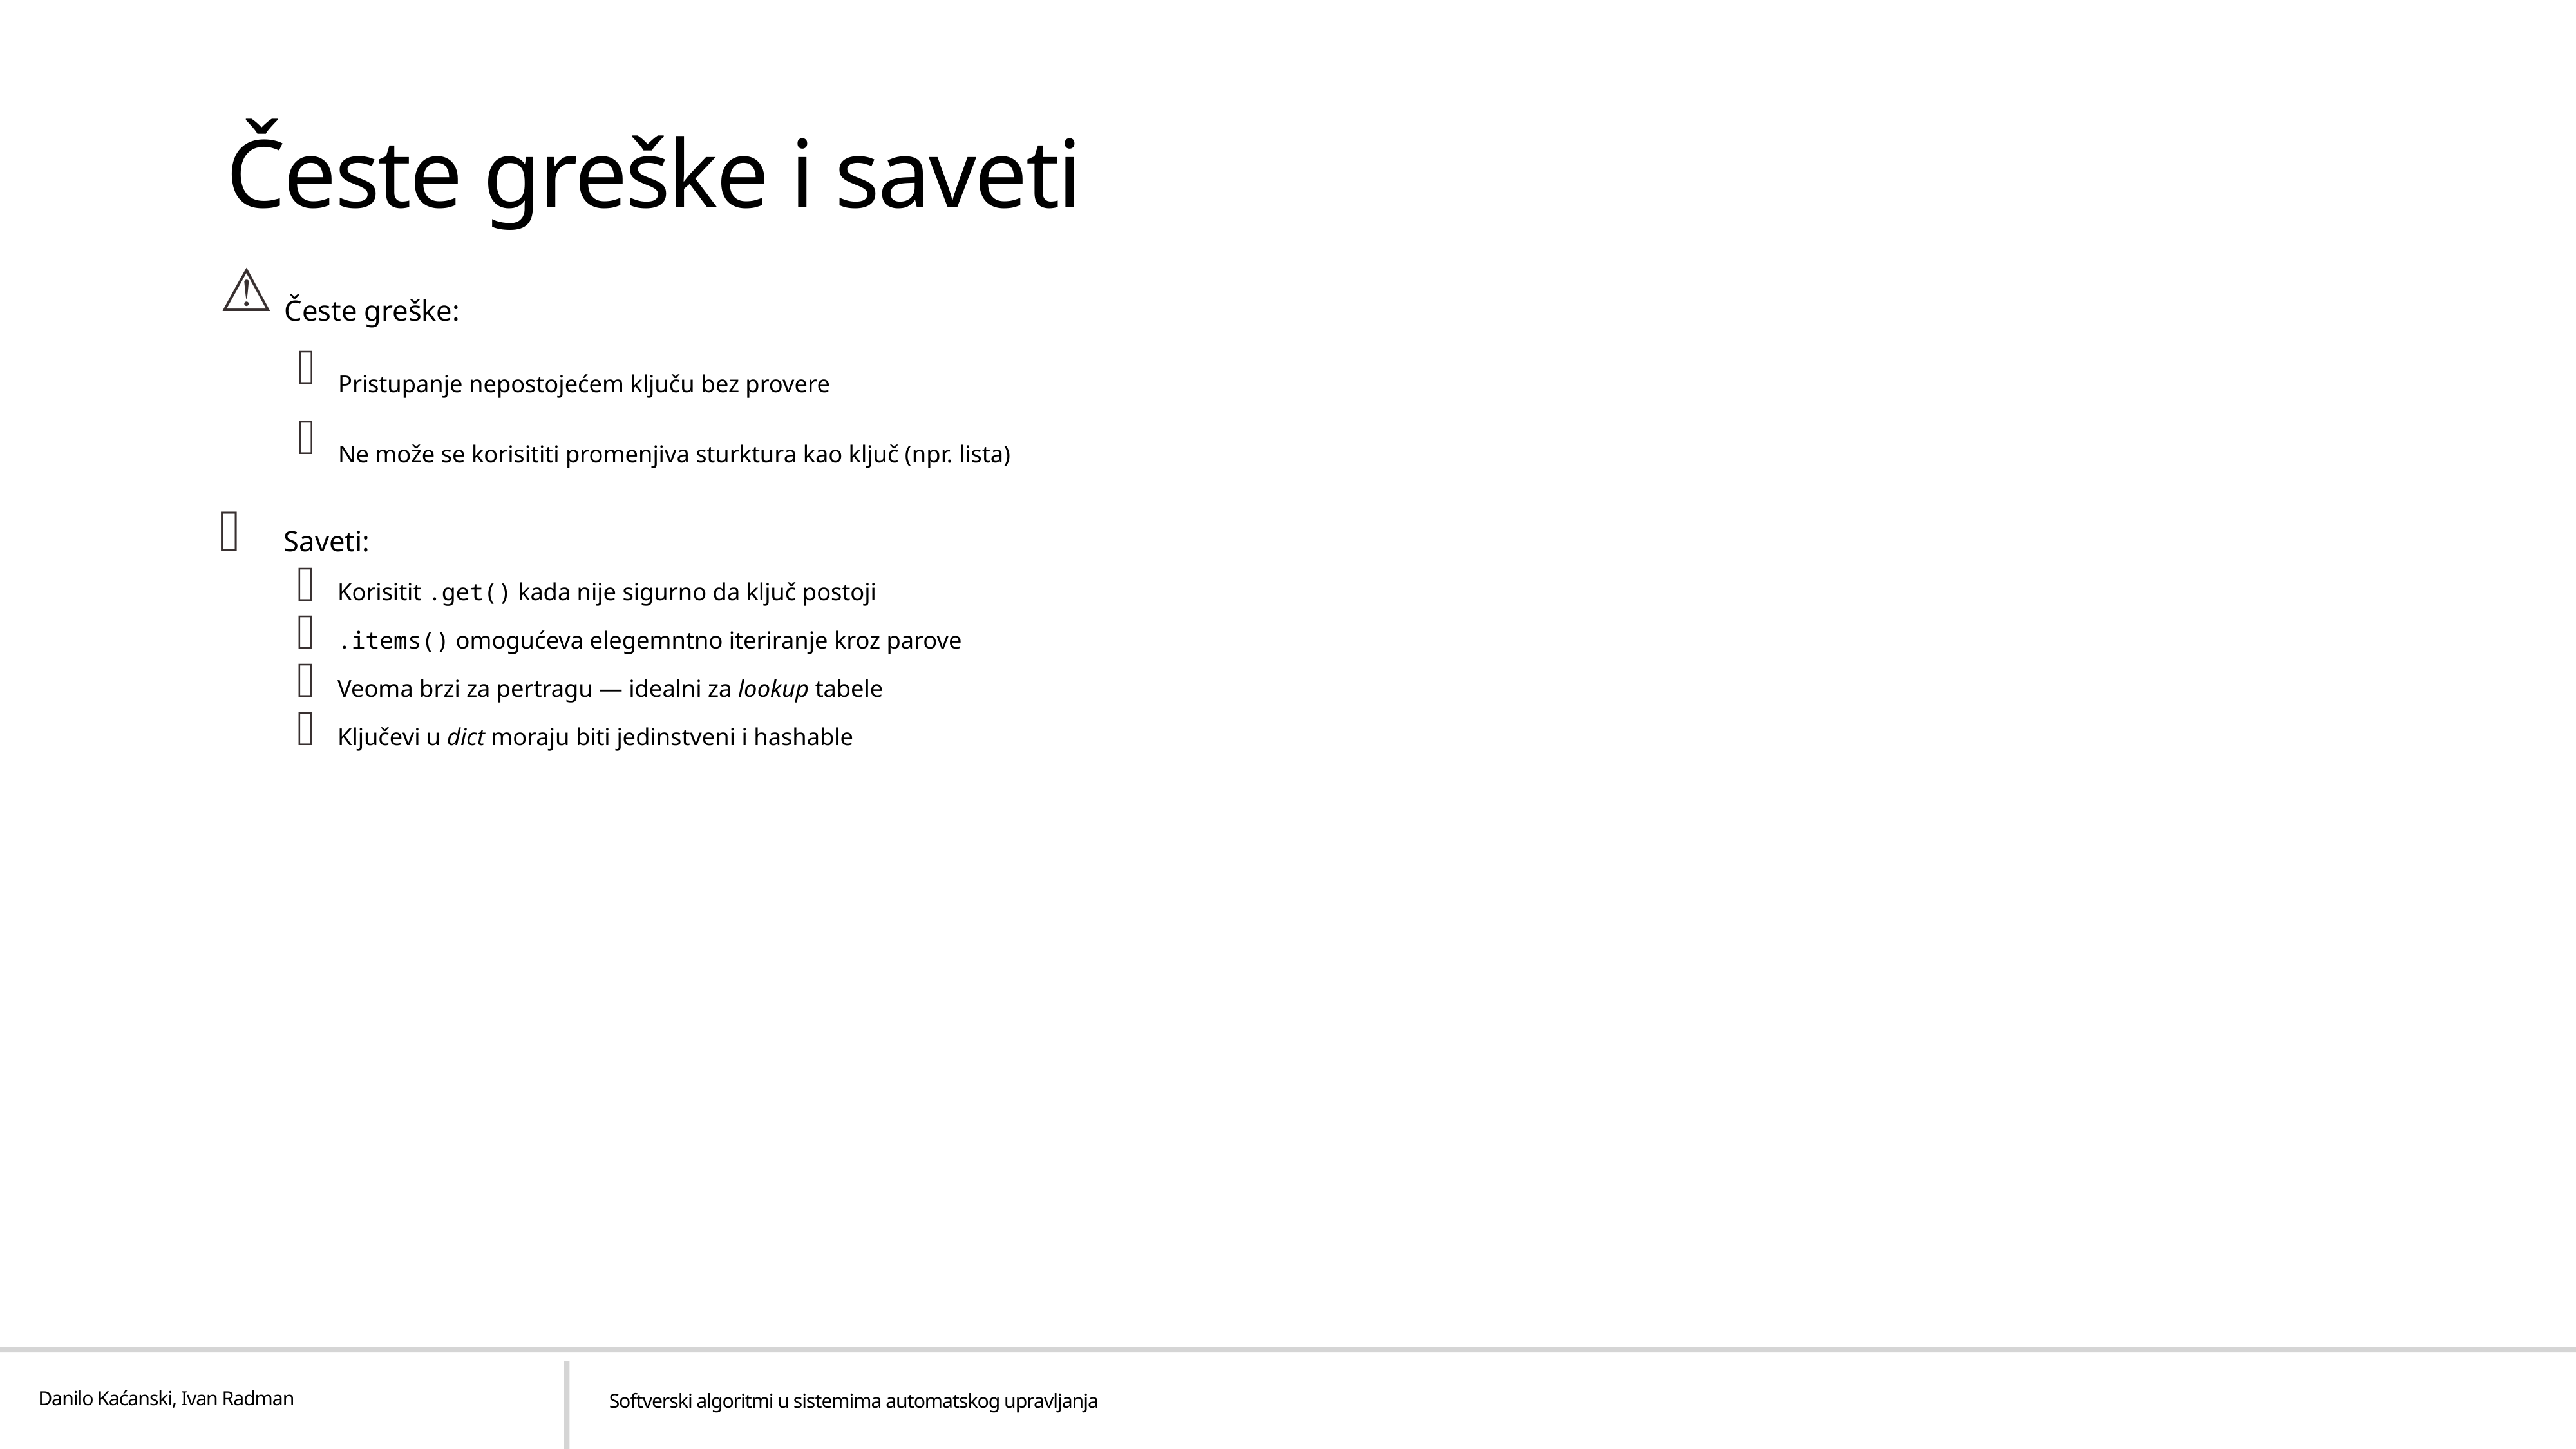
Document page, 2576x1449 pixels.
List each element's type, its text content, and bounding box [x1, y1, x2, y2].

text_box Saveti: Korisitit .get() kada nije sigurno da ključ postoji .items() omogućeva elegemntno iteriranje kroz parove Veoma brzi za pertragu — idealni za lookup tabele Ključevi u dict moraju biti jedinstveni i hashable [214, 513, 1611, 902]
title Česte greške i saveti [220, 21, 2415, 232]
list Česte greške: Pristupanje nepostojećem ključu bez provere Ne može se korisititi promenjiva sturktura kao ključ (npr. lista) [214, 262, 2259, 562]
